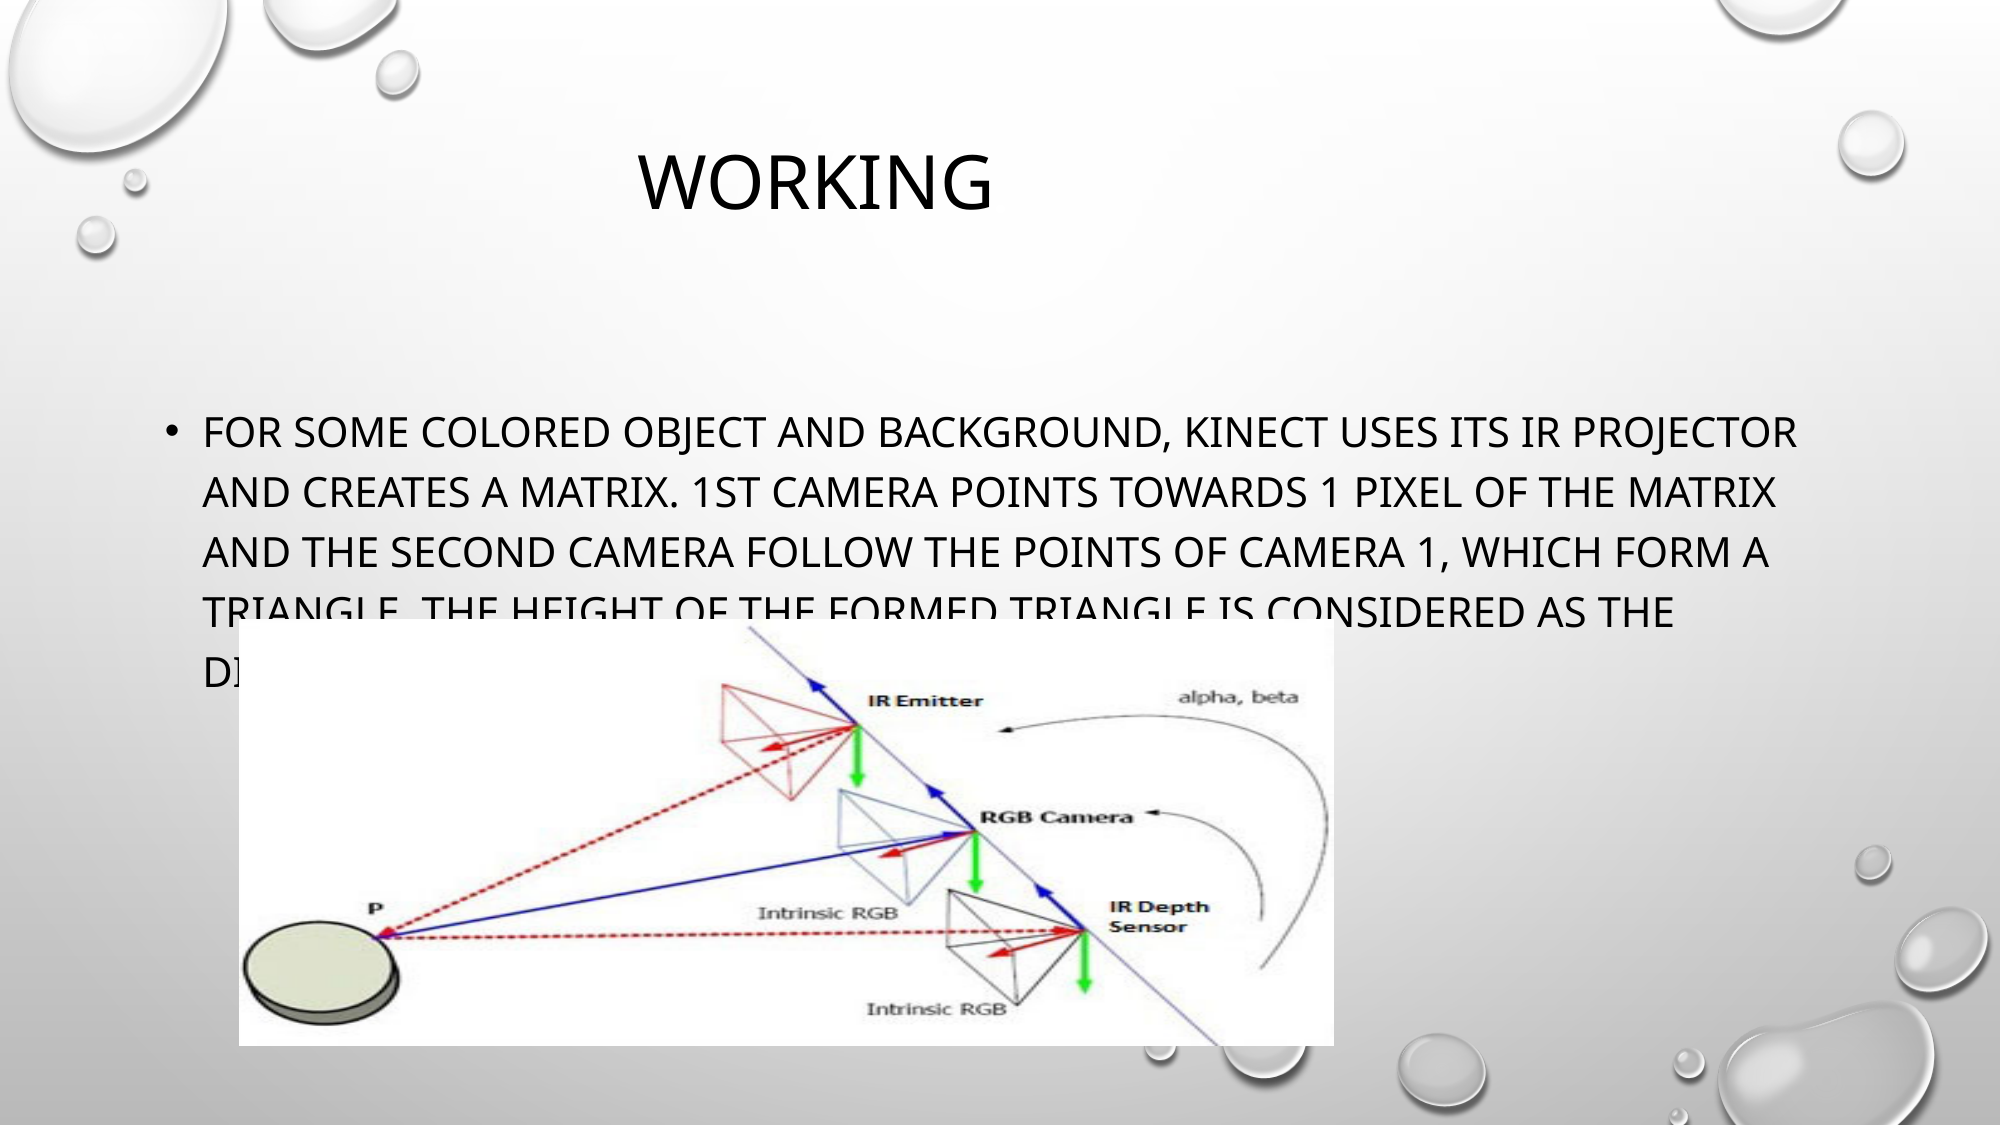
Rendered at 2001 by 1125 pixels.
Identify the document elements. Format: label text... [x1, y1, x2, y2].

title Working [111, 99, 1522, 271]
list For some colored object and background, Kinect uses its IR projector and creates a matrix. 1st camera points towards 1 pixel of the matrix and the second camera follow the points of camera 1, which form a triangle. The height of the formed triangle is considered as the distance of the object from Kinect [149, 388, 1850, 950]
picture [0, 0, 2000, 1125]
